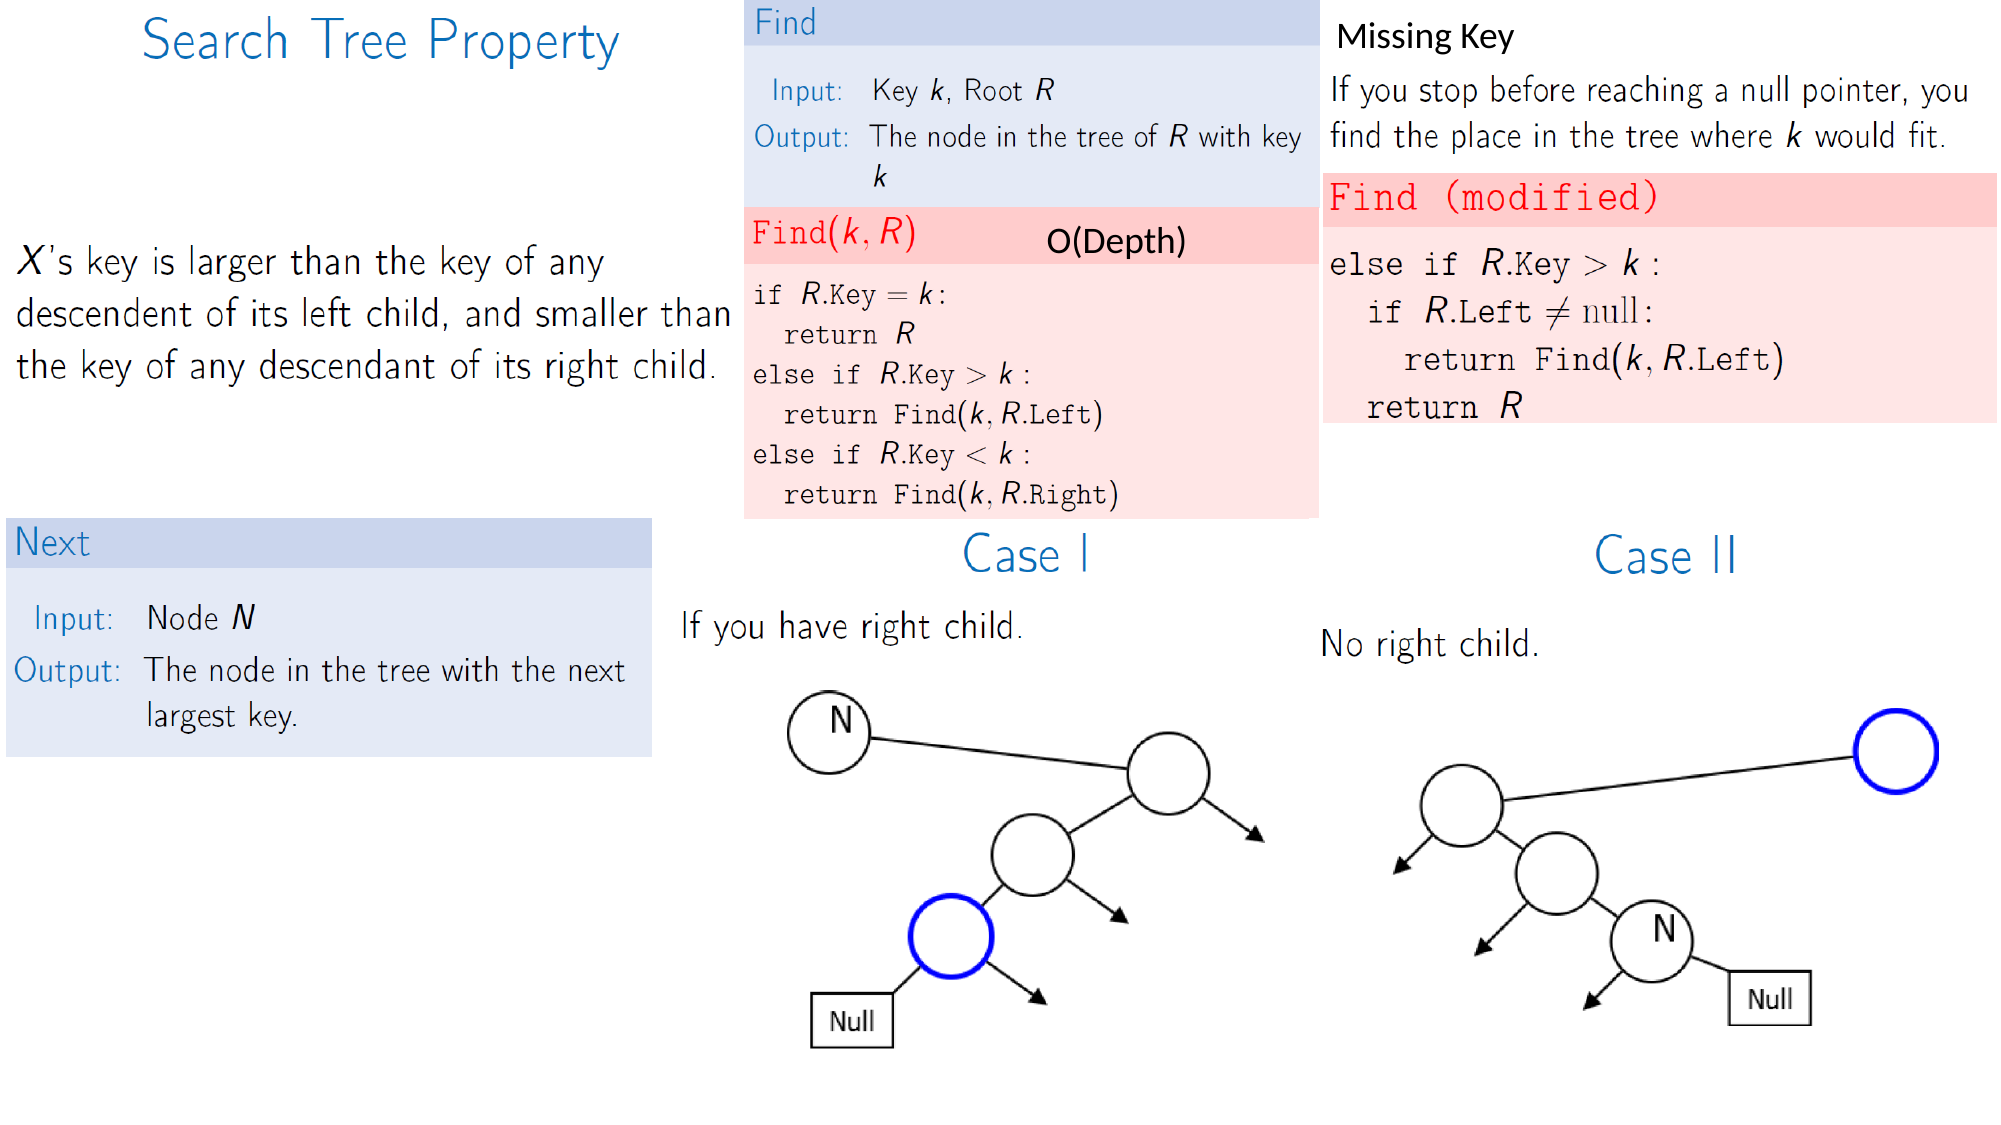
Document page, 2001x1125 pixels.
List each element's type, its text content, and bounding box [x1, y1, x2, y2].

picture [1321, 59, 1997, 423]
picture [5, 0, 1994, 1083]
text_box Missing Key [1321, 3, 1610, 59]
